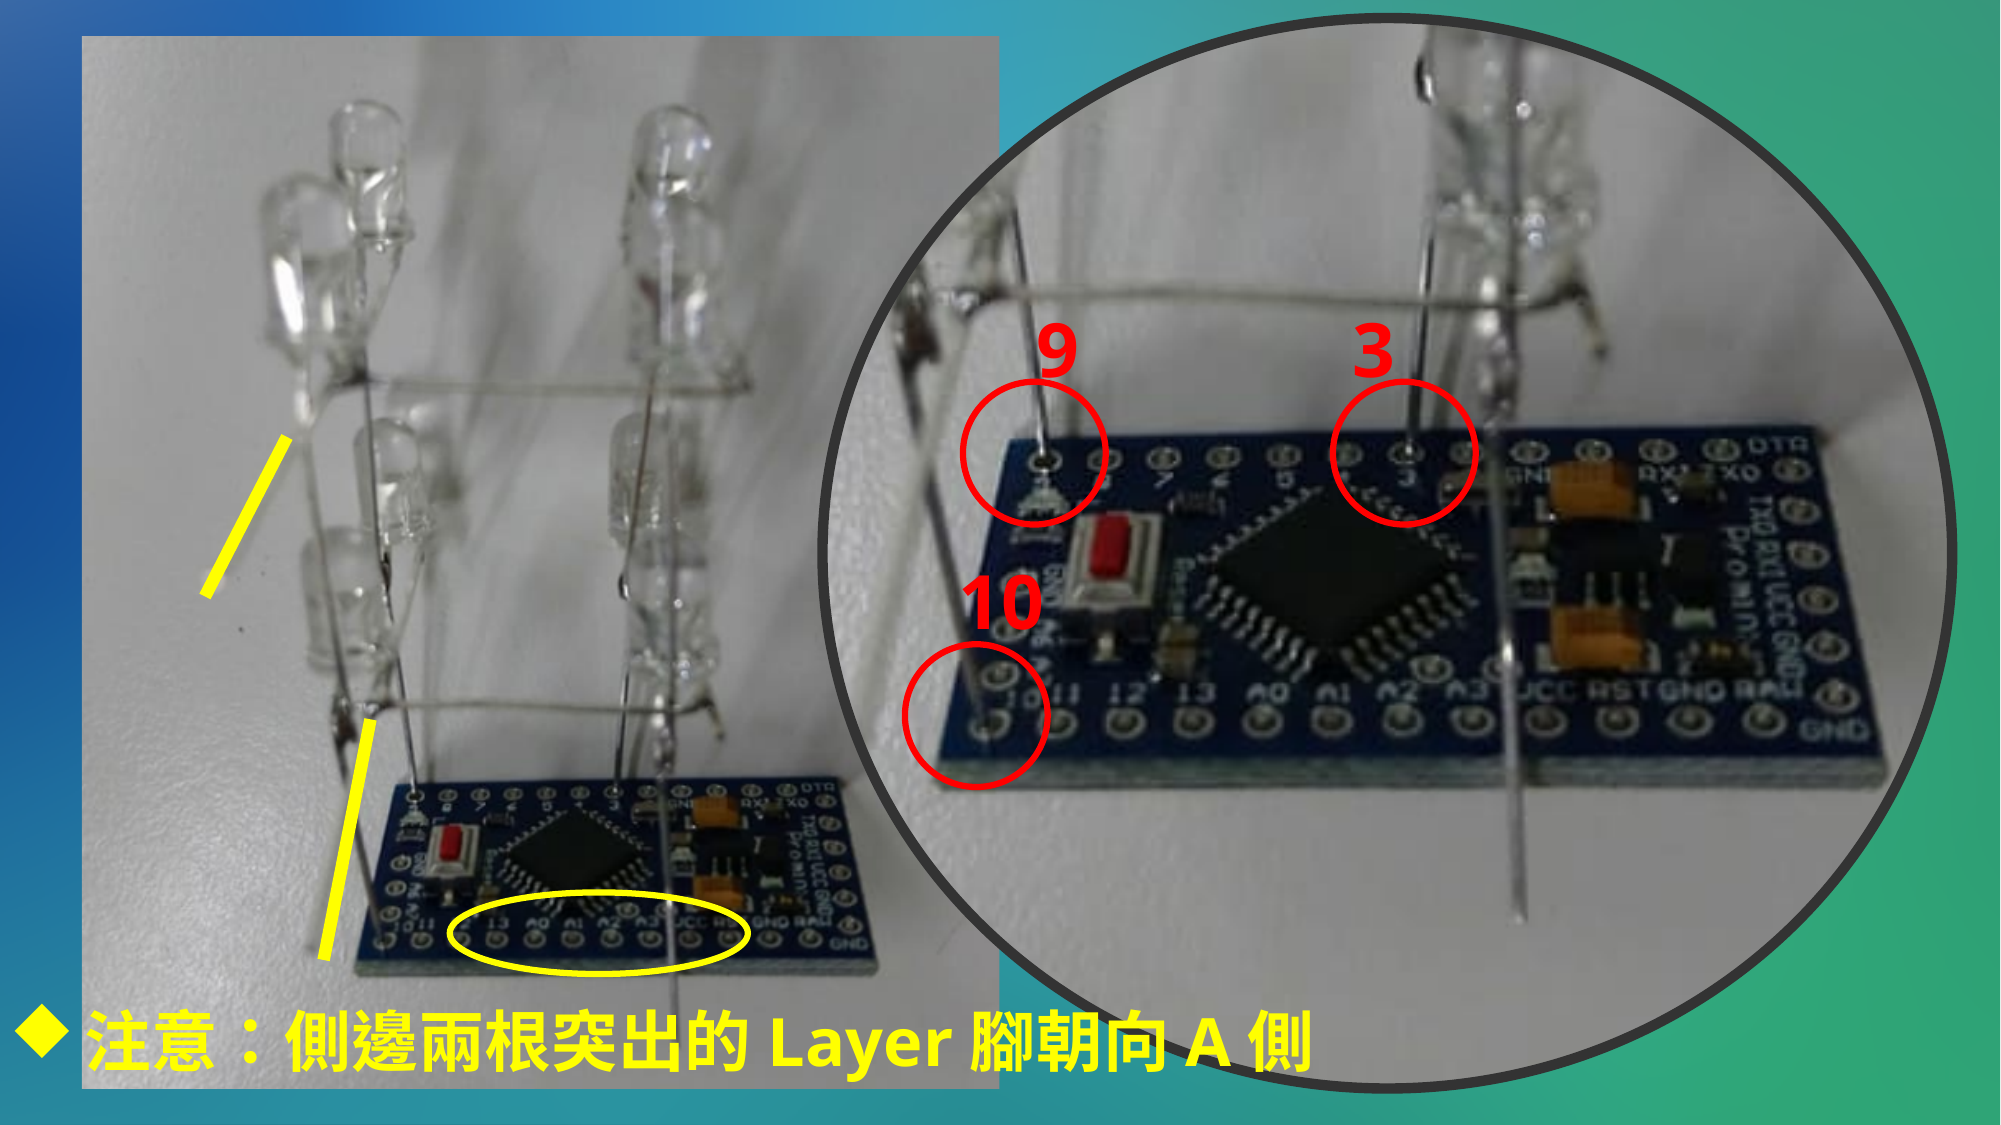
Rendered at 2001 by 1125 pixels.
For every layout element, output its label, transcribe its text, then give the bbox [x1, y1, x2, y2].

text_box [204, 436, 287, 597]
text_box 注意：側邊兩根突出的Layer腳朝向A側 [0, 991, 852, 1087]
picture [0, 0, 2001, 1125]
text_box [323, 719, 371, 960]
